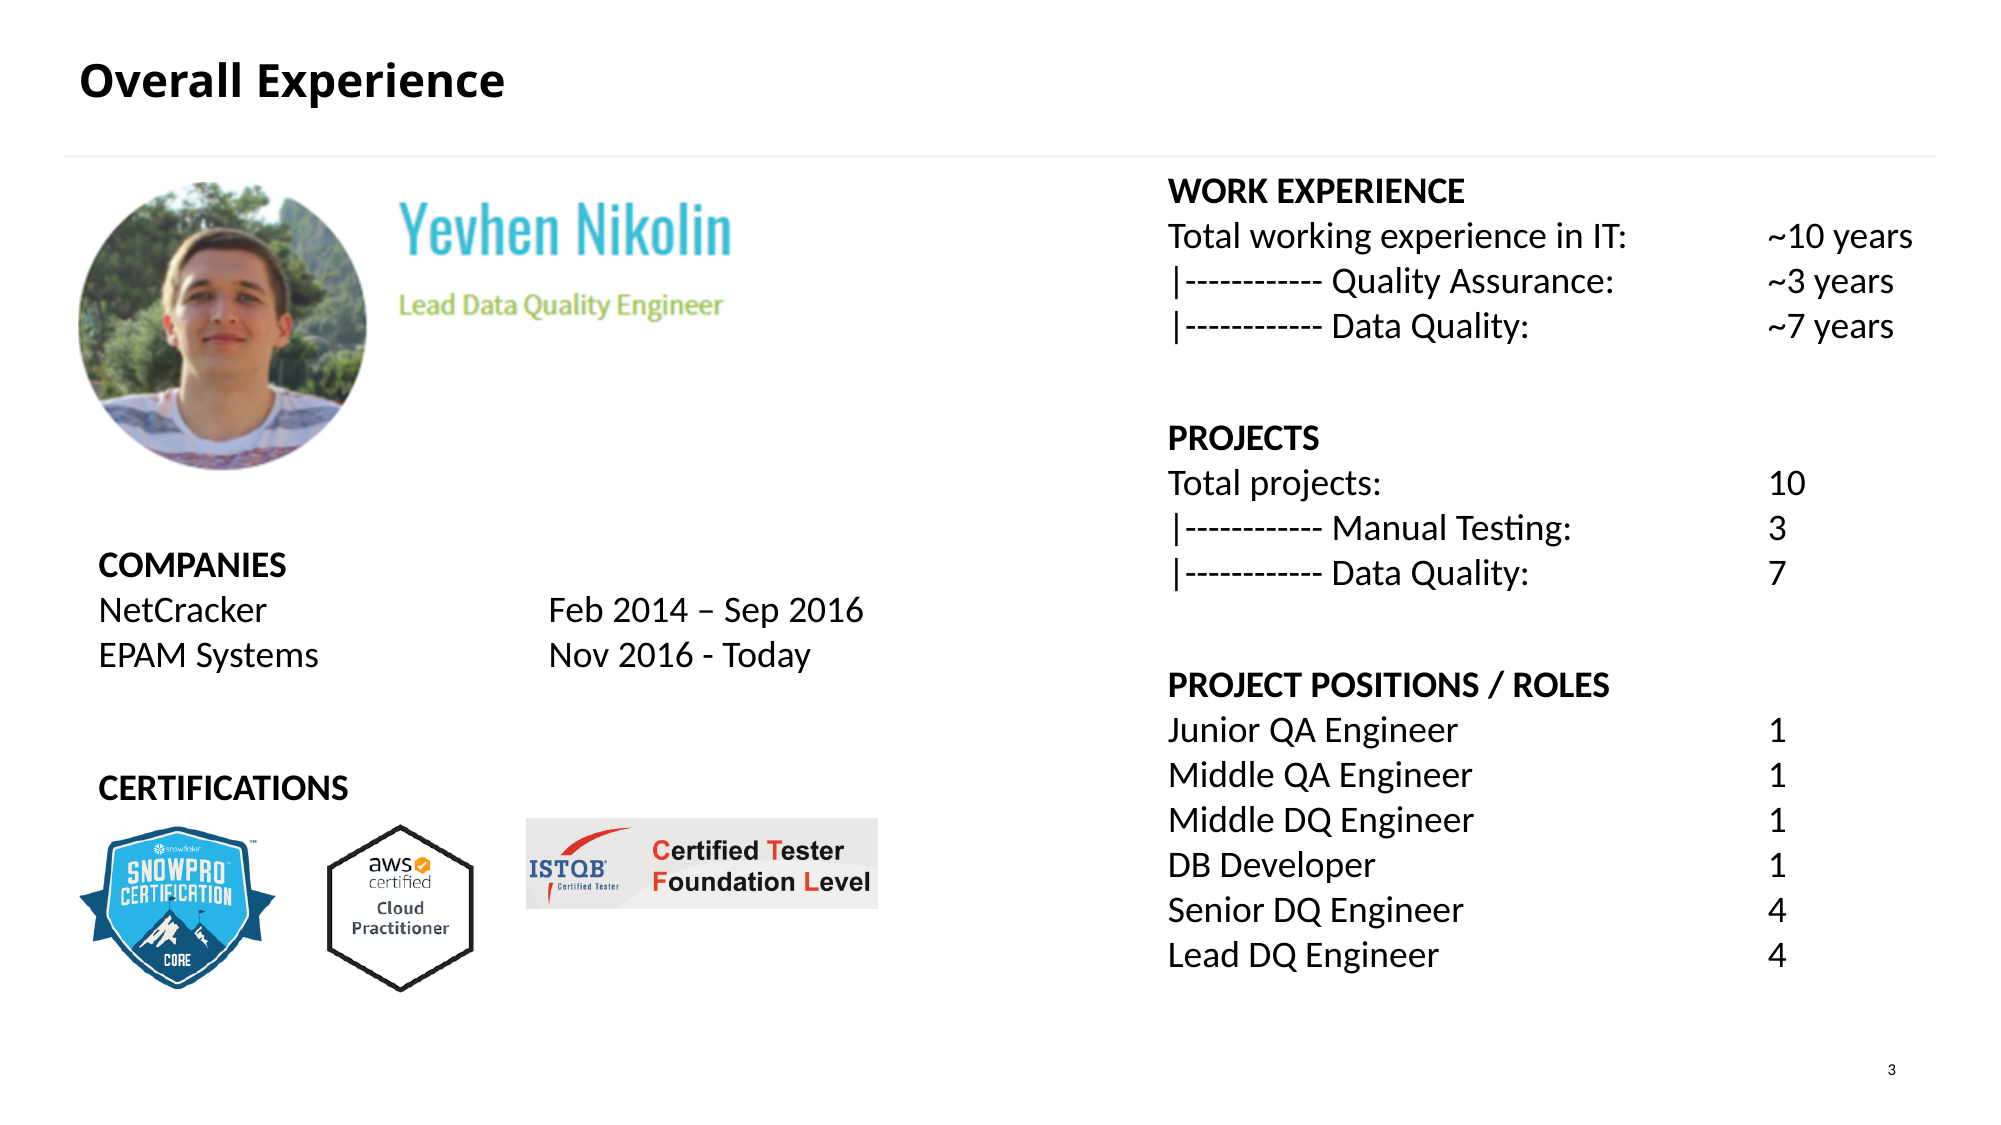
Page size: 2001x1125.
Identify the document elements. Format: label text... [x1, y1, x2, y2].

text_box WORK EXPERIENCE Total working experience in IT: ~10 years |------------ Quality Assurance: ~3 years |------------ Data Quality: ~7 years [1147, 155, 1961, 356]
title Overall Experience [78, 45, 1922, 112]
picture [69, 818, 281, 996]
text_box COMPANIES NetCracker Feb 2014 – Sep 2016 EPAM Systems Nov 2016 - Today [78, 530, 927, 686]
text_box PROJECT POSITIONS / ROLES Junior QA Engineer 1 Middle QA Engineer 1 Middle DQ Engineer 1 DB Developer 1 Senior DQ Engineer 4 Lead DQ Engineer 4 [1147, 649, 1922, 985]
text_box PROJECTS Total projects: 10 |------------ Manual Testing: 3 |------------ Data Quality: 7 [1147, 402, 1922, 603]
picture [526, 818, 878, 909]
picture [78, 182, 741, 485]
text_box CERTIFICATIONS [78, 753, 927, 819]
picture [322, 818, 478, 996]
